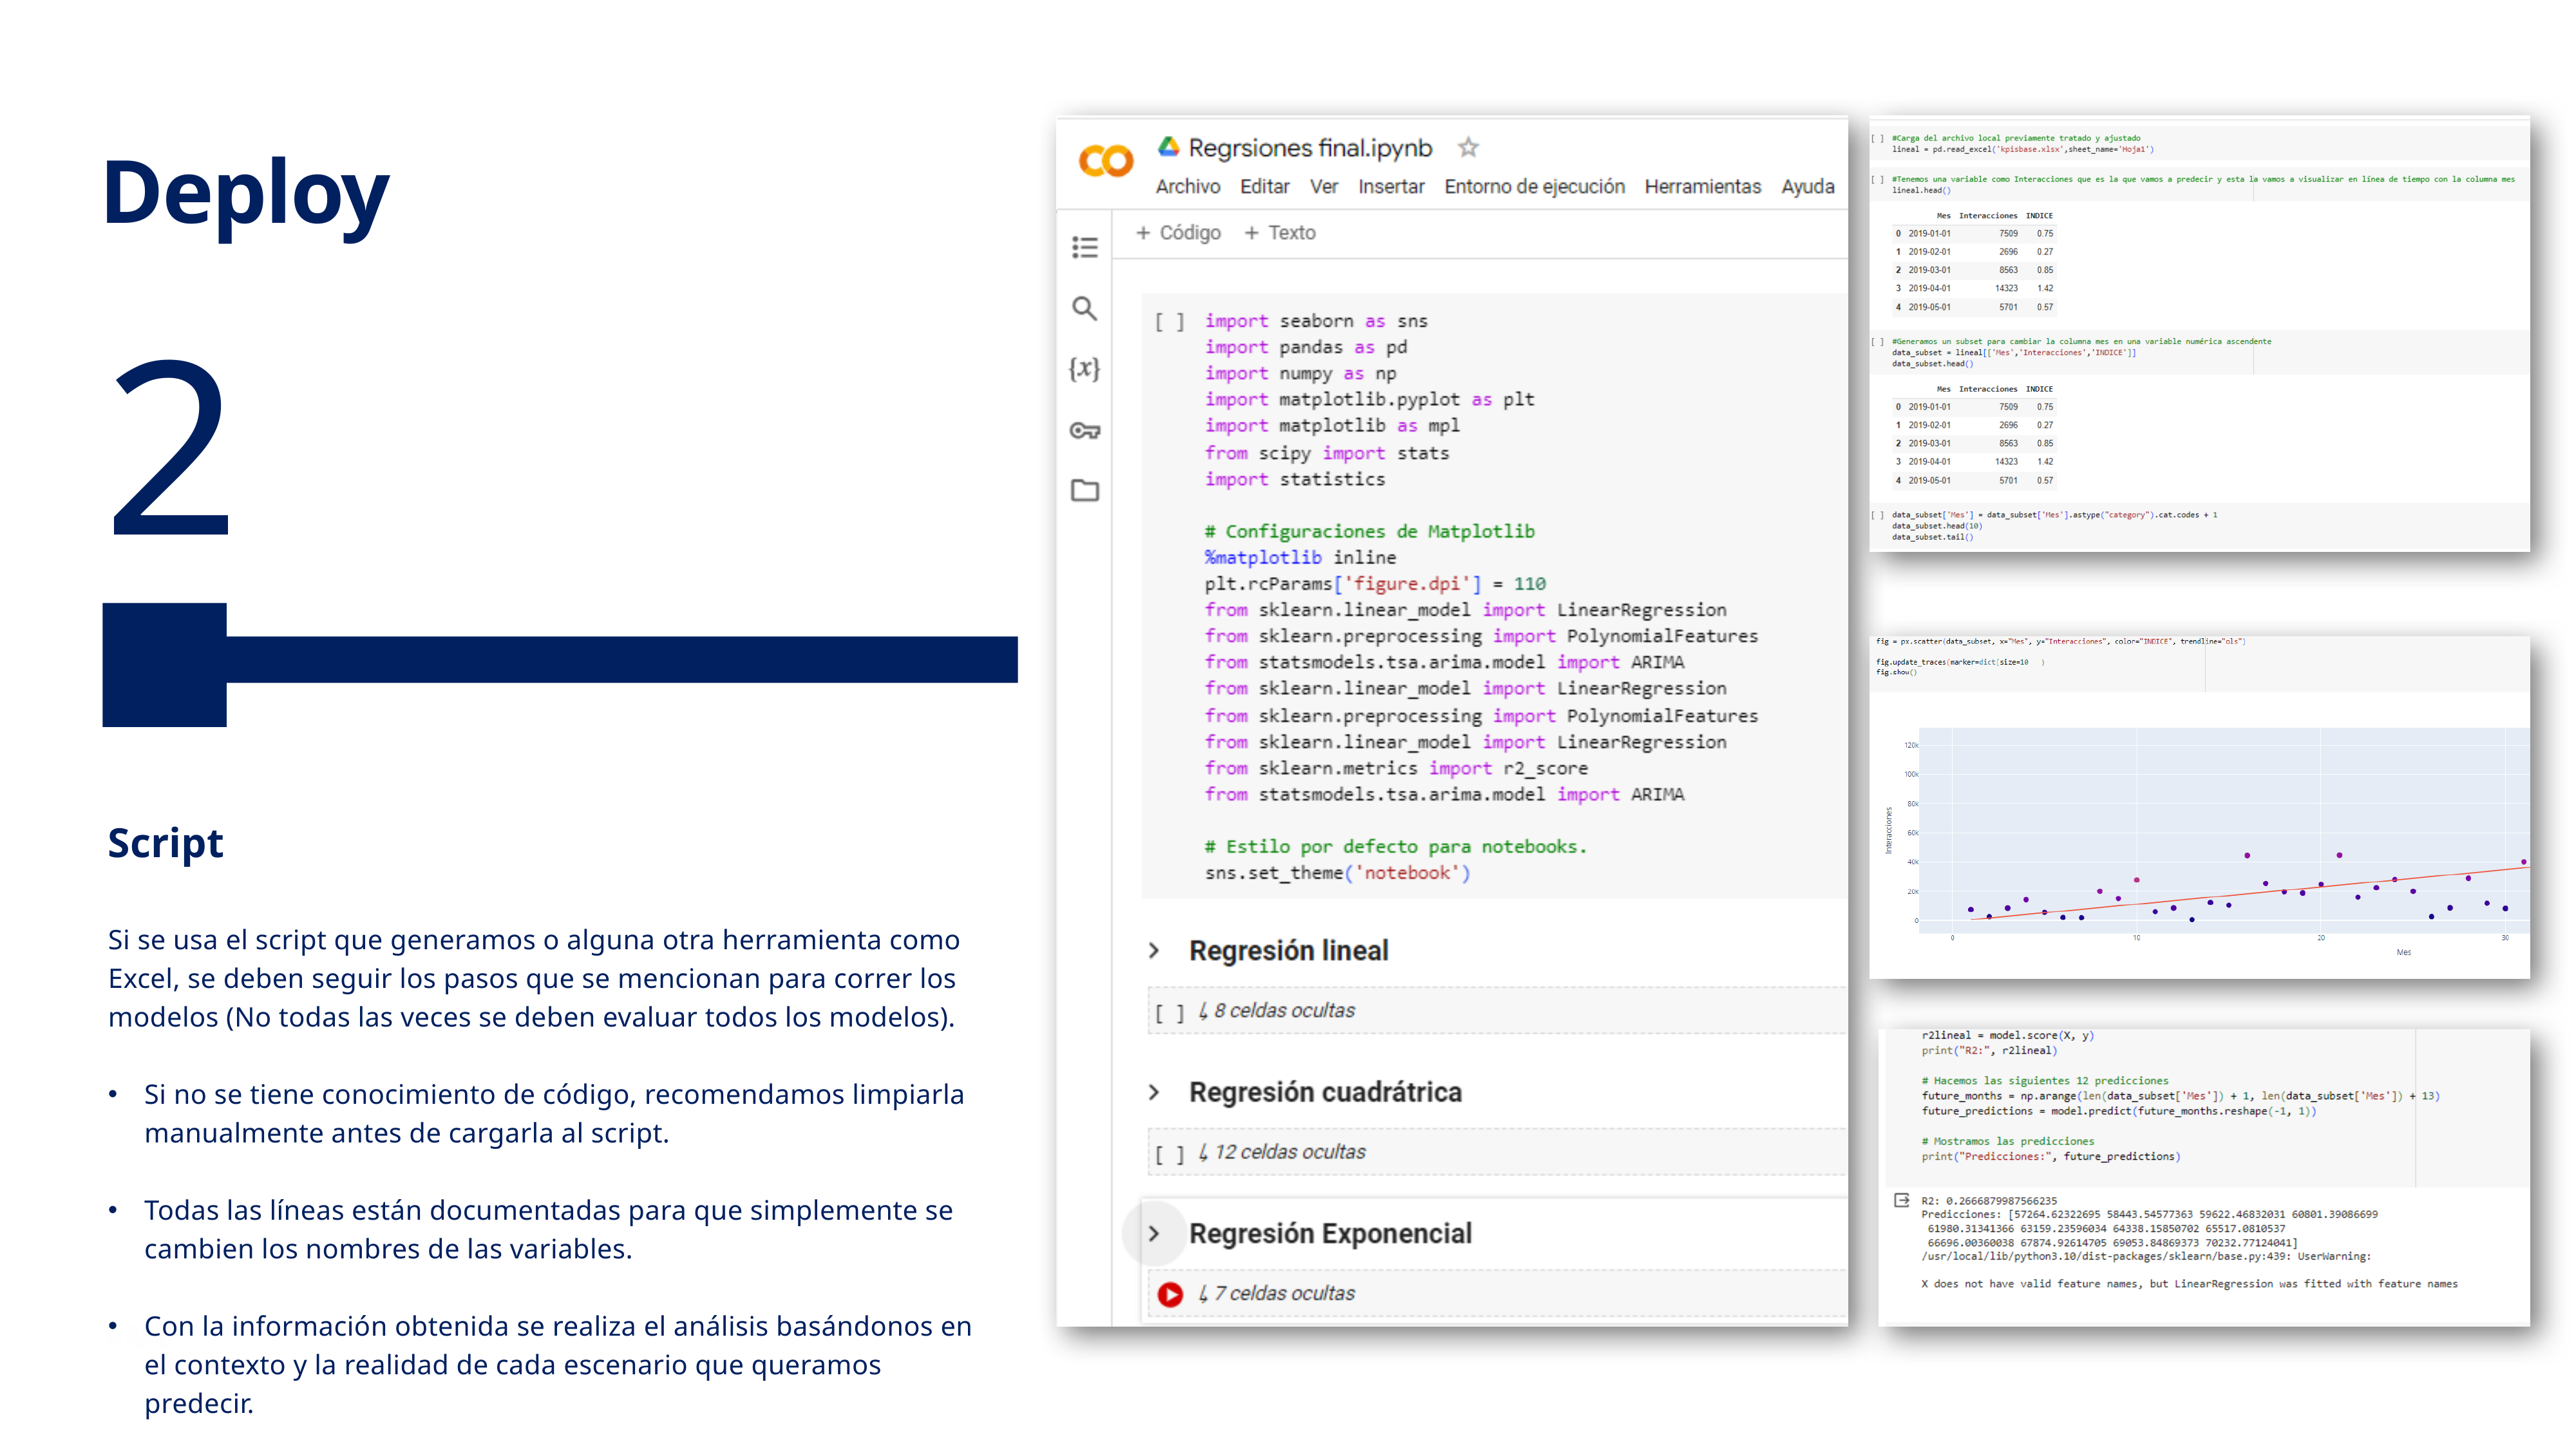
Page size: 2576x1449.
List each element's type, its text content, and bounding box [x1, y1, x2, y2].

text_box Deploy [94, 142, 1045, 248]
text_box [102, 603, 227, 727]
picture [1878, 1028, 2530, 1327]
text_box Si se usa el script que generamos o alguna otra herramienta como Excel, se deben seguir los pasos que se mencionan para correr los modelos (No todas las veces se deben evaluar todos los modelos). Si no se tiene conocimiento de código, recomendamos limpiarla manualmente antes de cargarla al script. Todas las líneas están documentadas para que simplemente se cambien los nombres de las variables. Con la información obtenida se realiza el análisis basándonos en el contexto y la realidad de cada escenario que queramos predecir. [102, 911, 1005, 1256]
text_box 2 [102, 329, 486, 582]
text_box [226, 636, 1018, 683]
picture [1870, 636, 2530, 980]
picture [1870, 115, 2530, 552]
picture [99, 1323, 177, 1351]
picture [1056, 115, 1848, 1327]
text_box Script [102, 782, 486, 871]
